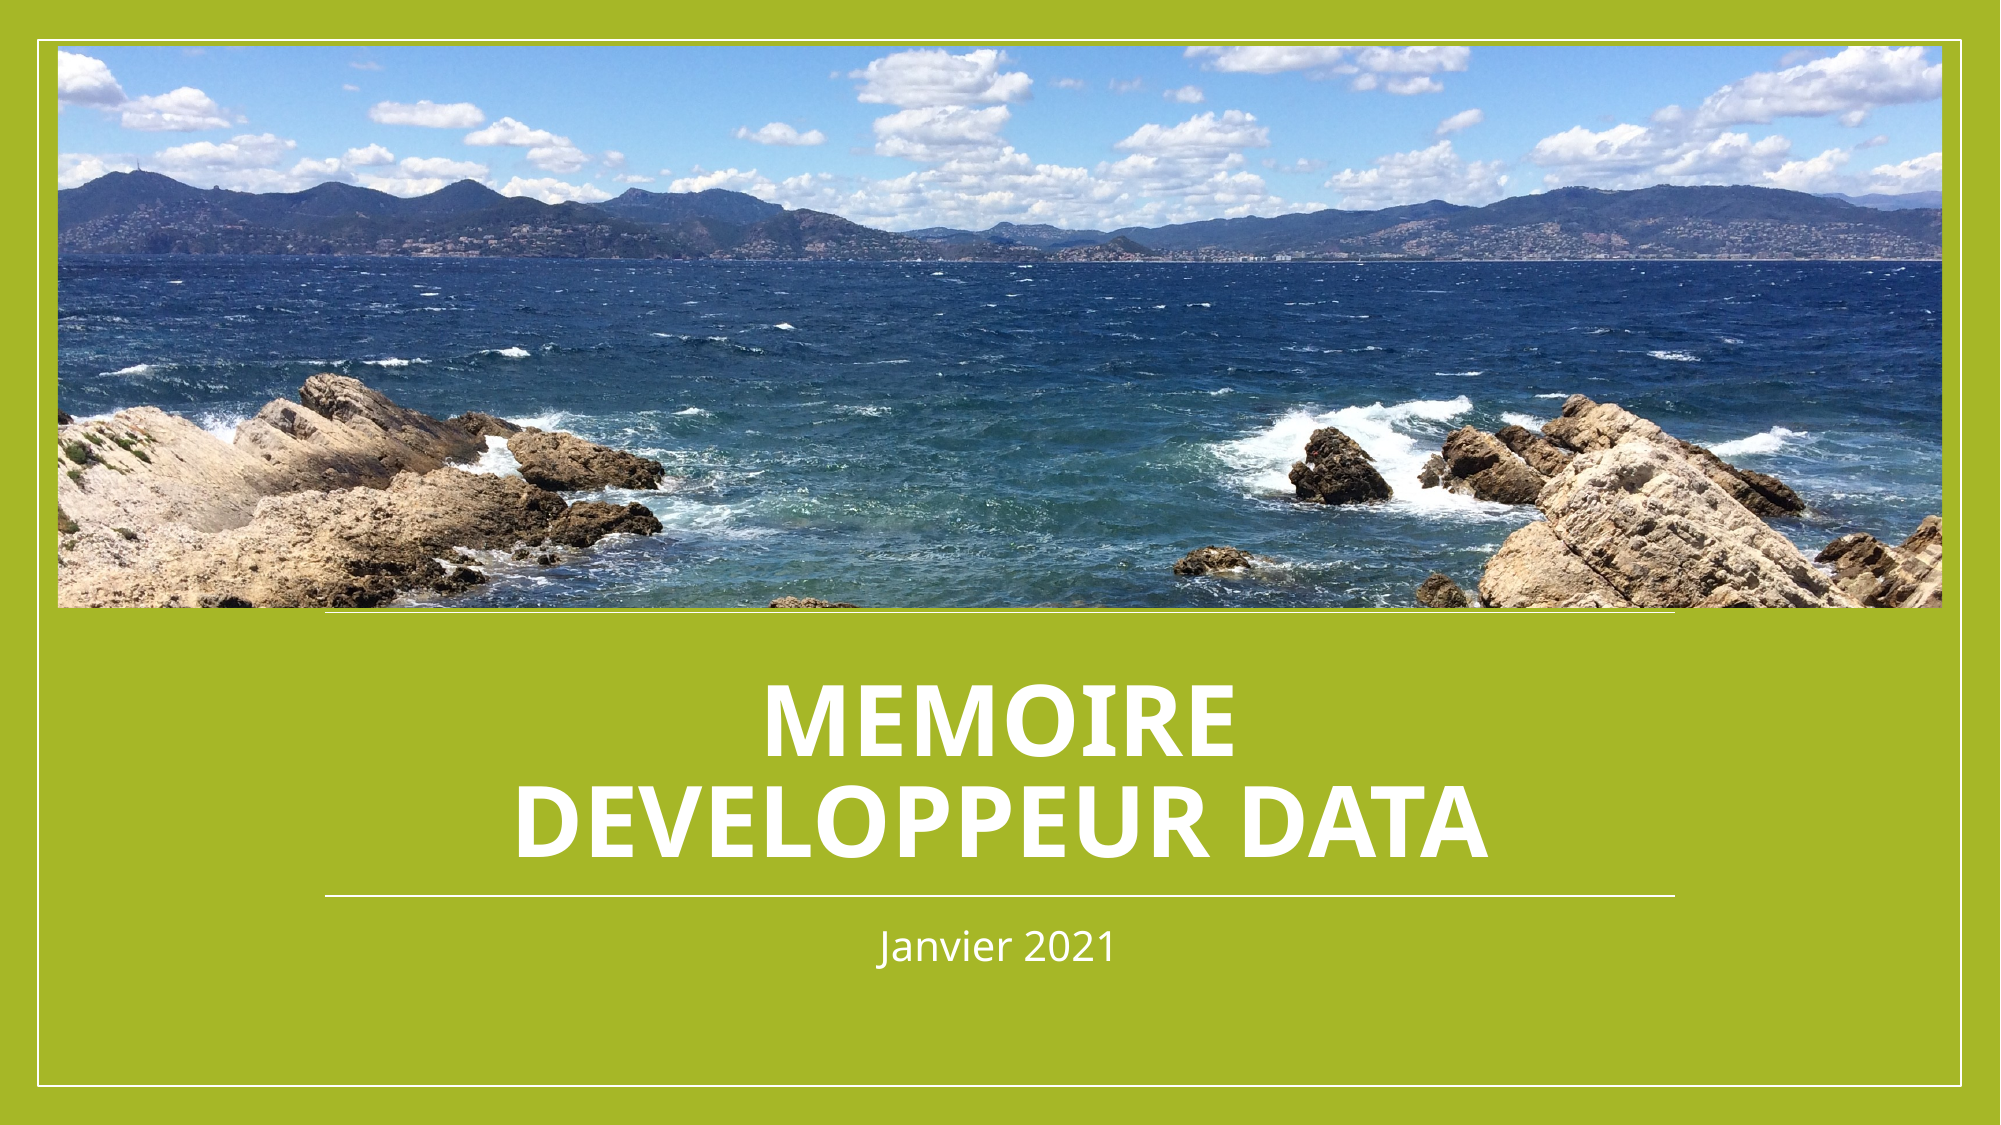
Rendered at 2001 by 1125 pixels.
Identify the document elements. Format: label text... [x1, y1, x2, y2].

title MEMOIRE DEVELOPPEUR DATA [182, 667, 1818, 885]
picture [57, 46, 1943, 608]
subtitle Janvier 2021 [280, 918, 1719, 1010]
